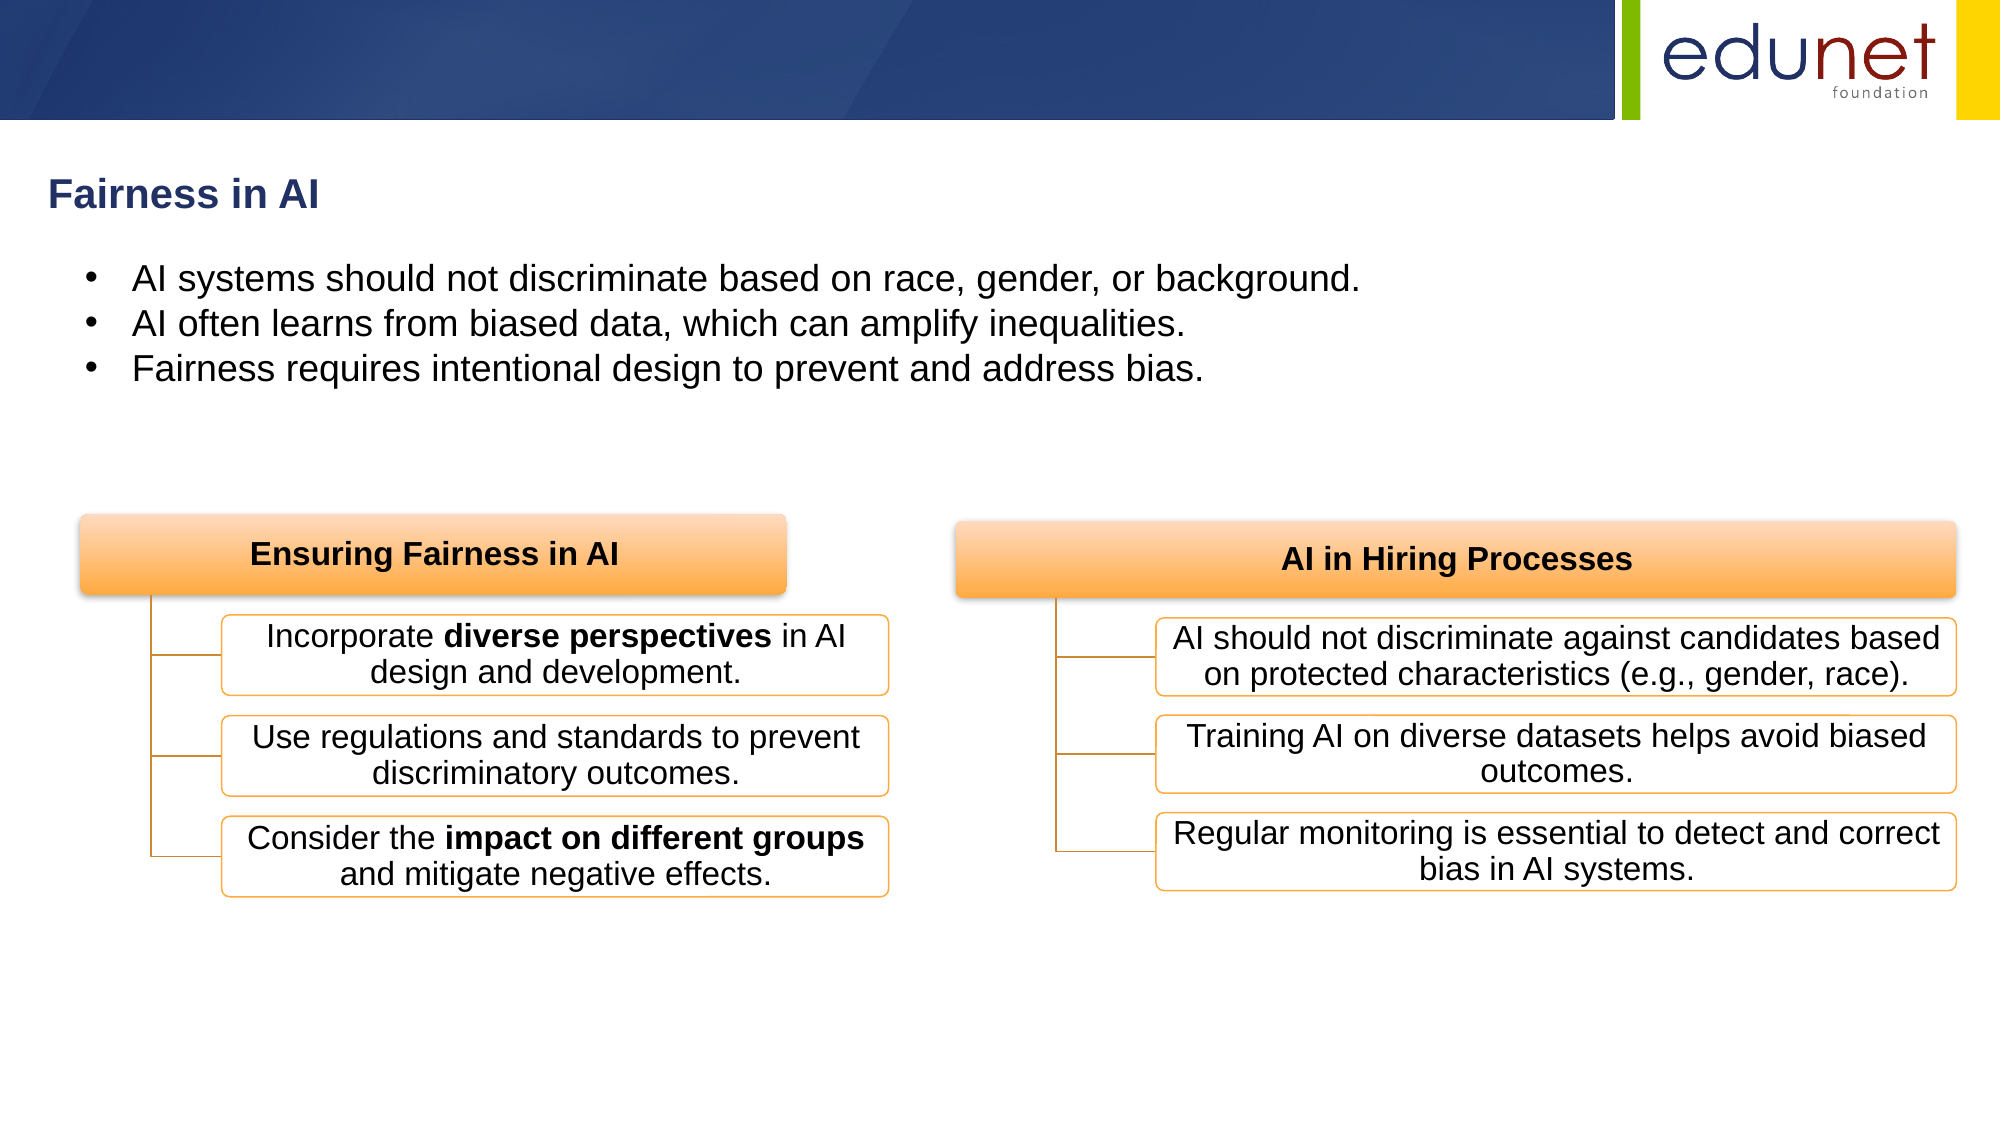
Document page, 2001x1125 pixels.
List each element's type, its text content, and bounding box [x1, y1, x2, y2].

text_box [0, 513, 950, 898]
text_box Fairness in AI [33, 159, 1381, 225]
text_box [955, 500, 1958, 911]
text_box AI systems should not discriminate based on race, gender, or background. AI often learns from biased data, which can amplify inequalities. Fairness requires intentional design to prevent and address bias. [70, 246, 1759, 397]
picture [1652, 12, 1948, 108]
